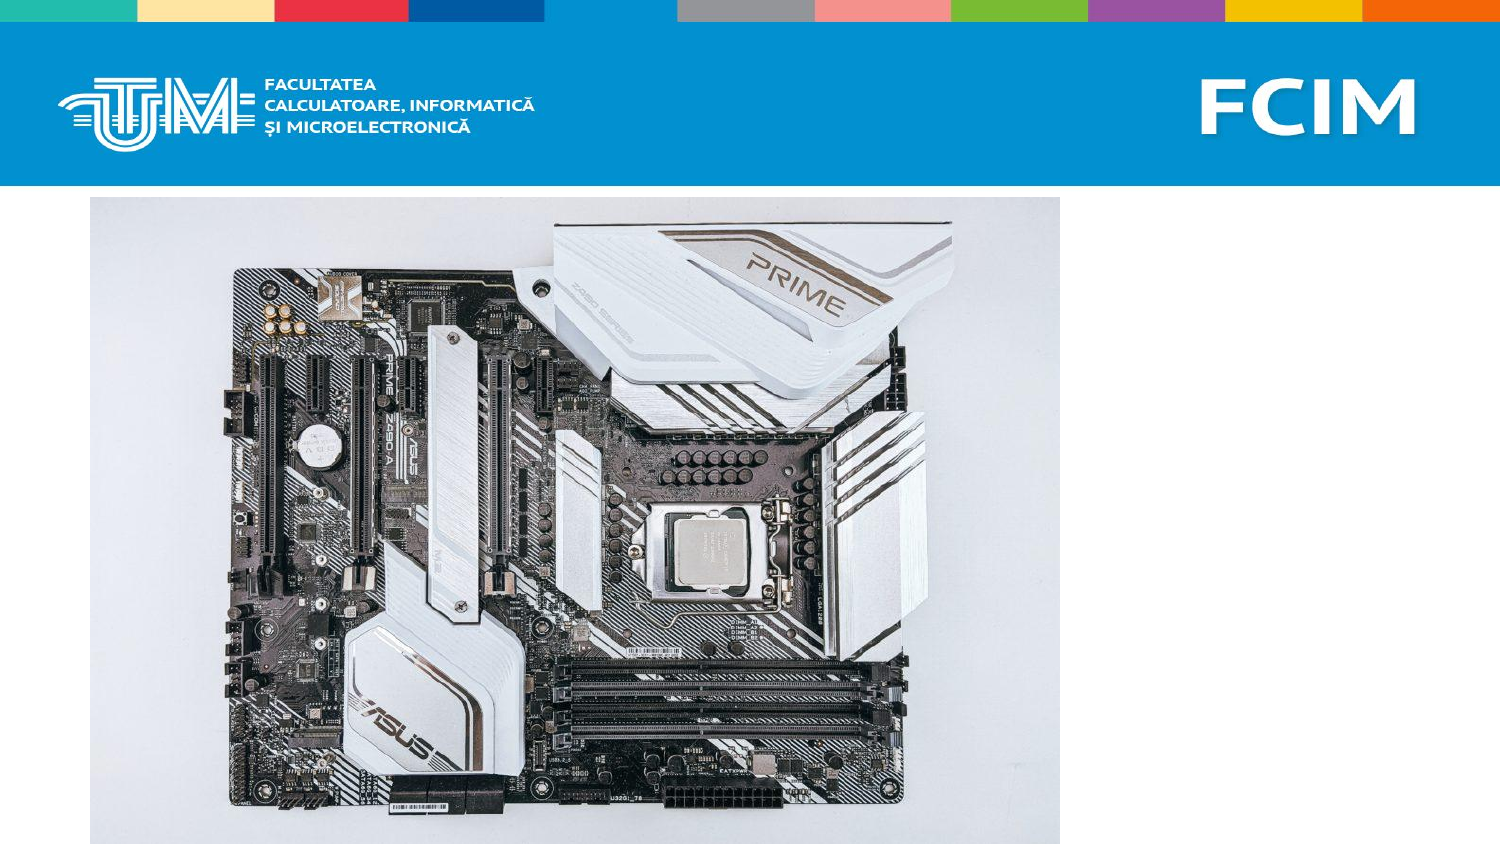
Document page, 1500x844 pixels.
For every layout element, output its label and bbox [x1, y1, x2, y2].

picture [264, 79, 274, 91]
picture [320, 78, 376, 91]
picture [1252, 78, 1305, 135]
picture [409, 98, 534, 112]
picture [341, 98, 405, 112]
picture [0, 186, 1500, 844]
picture [287, 119, 320, 135]
picture [275, 79, 321, 92]
picture [265, 99, 341, 113]
picture [1343, 78, 1415, 135]
picture [1314, 79, 1330, 134]
picture [240, 93, 256, 106]
picture [322, 119, 470, 135]
picture [1201, 79, 1246, 134]
picture [265, 122, 280, 136]
picture [0, 0, 544, 22]
picture [677, 0, 1500, 22]
picture [58, 77, 255, 152]
